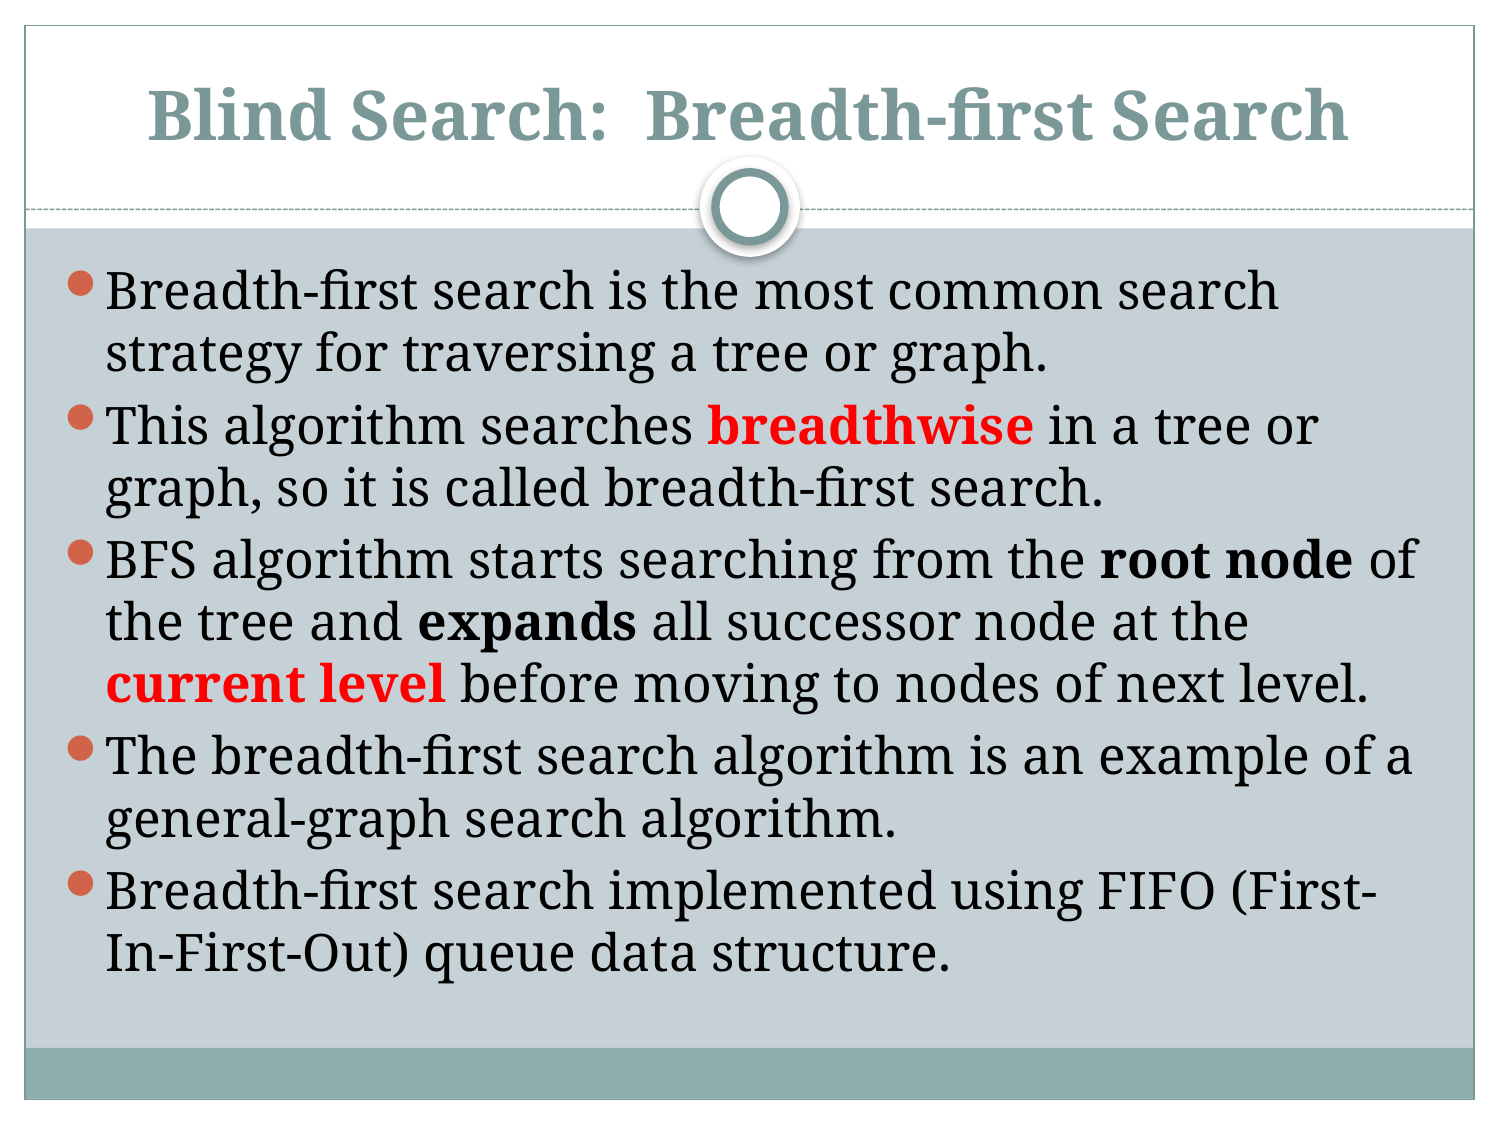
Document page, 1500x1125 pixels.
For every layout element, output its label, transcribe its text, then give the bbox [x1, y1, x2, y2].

title Blind Search: Breadth-first Search [49, 37, 1450, 162]
list Breadth-first search is the most common search strategy for traversing a tree or graph. This algorithm searches breadthwise in a tree or graph, so it is called breadth-first search. BFS algorithm starts searching from the root node of the tree and expands all successor node at the current level before moving to nodes of next level. The breadth-first search algorithm is an example of a general-graph search algorithm. Breadth-first search implemented using FIFO (First-In-First-Out) queue data structure. [49, 250, 1445, 1001]
